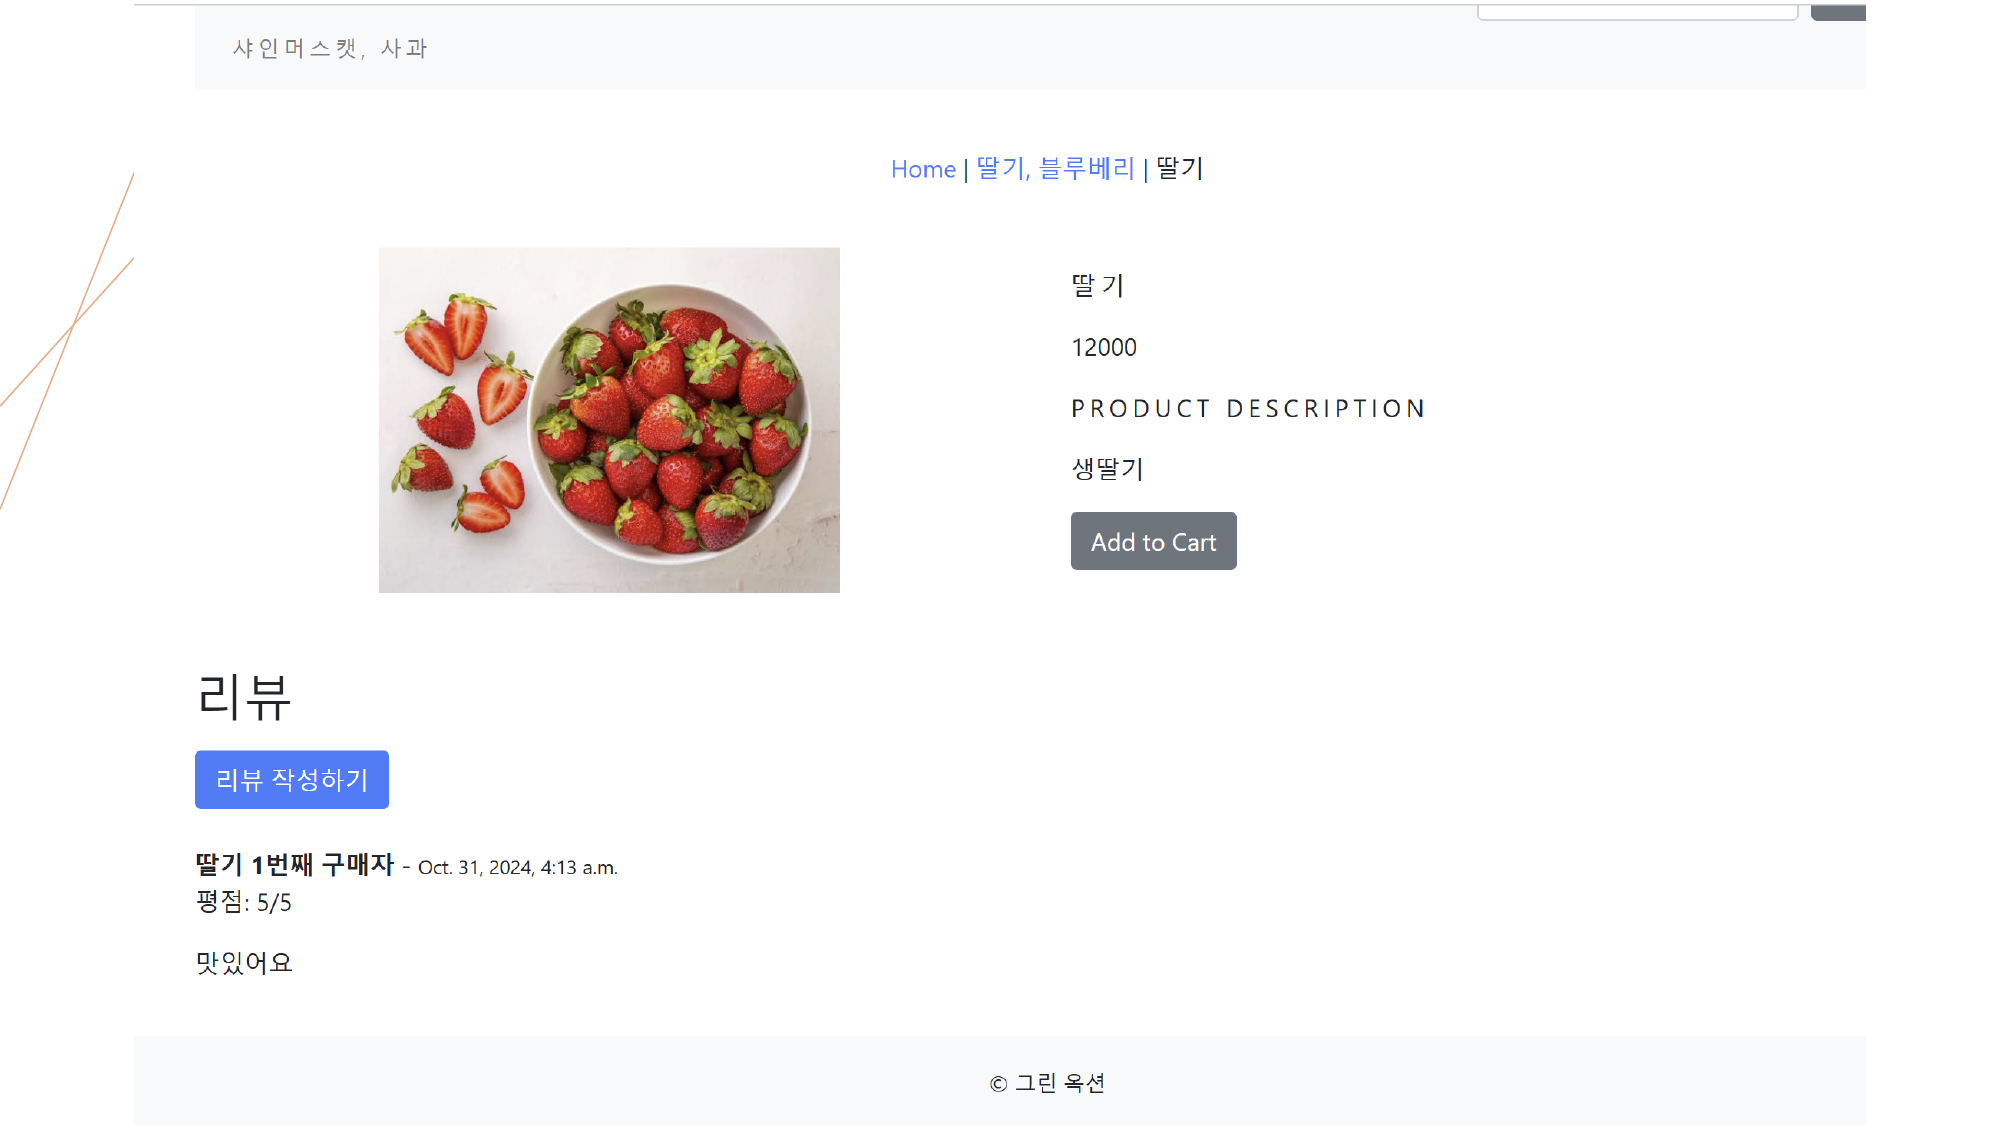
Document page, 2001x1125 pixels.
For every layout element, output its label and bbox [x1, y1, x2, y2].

picture [134, 0, 1866, 1125]
